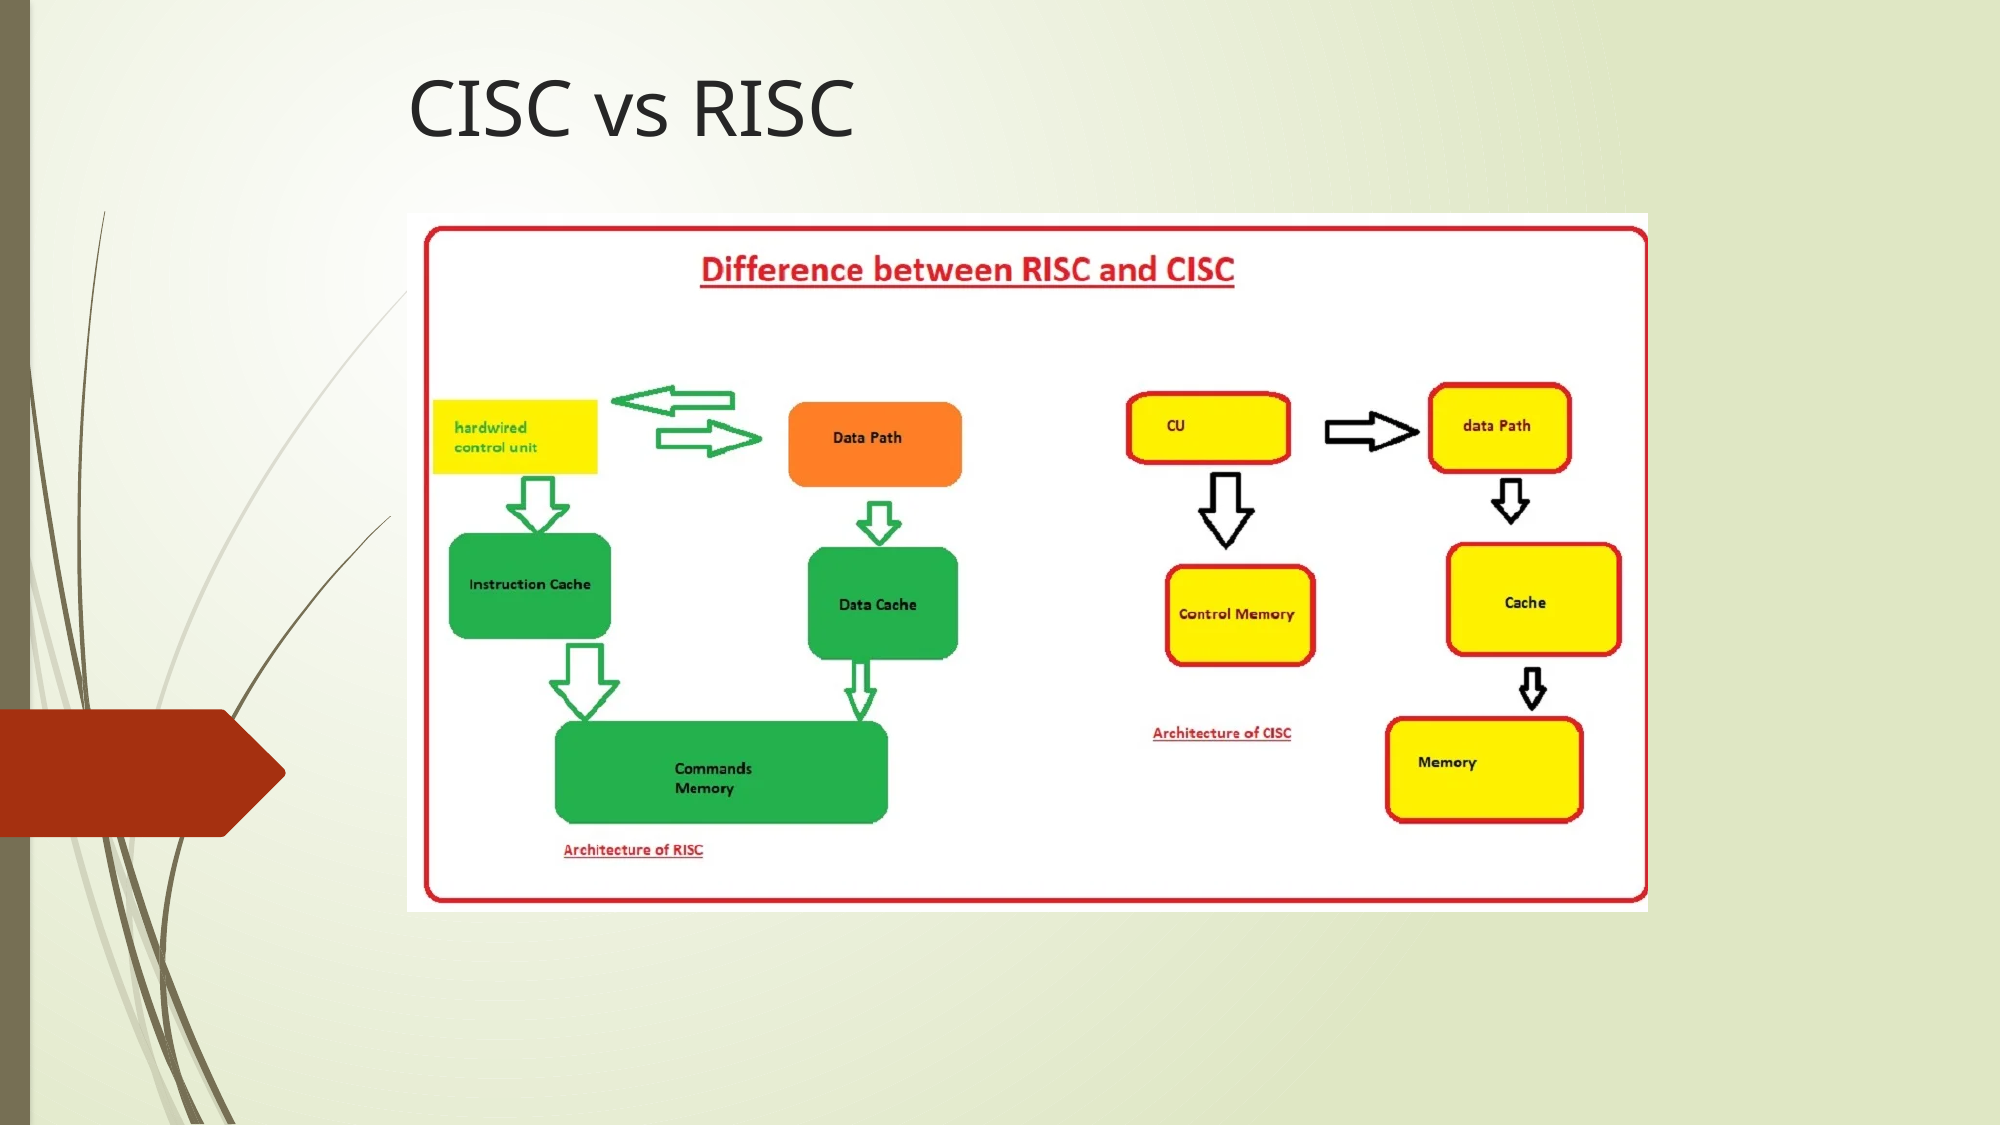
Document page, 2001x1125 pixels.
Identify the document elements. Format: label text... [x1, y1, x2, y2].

picture [406, 213, 1648, 912]
title CISC vs RISC [392, 51, 1835, 160]
